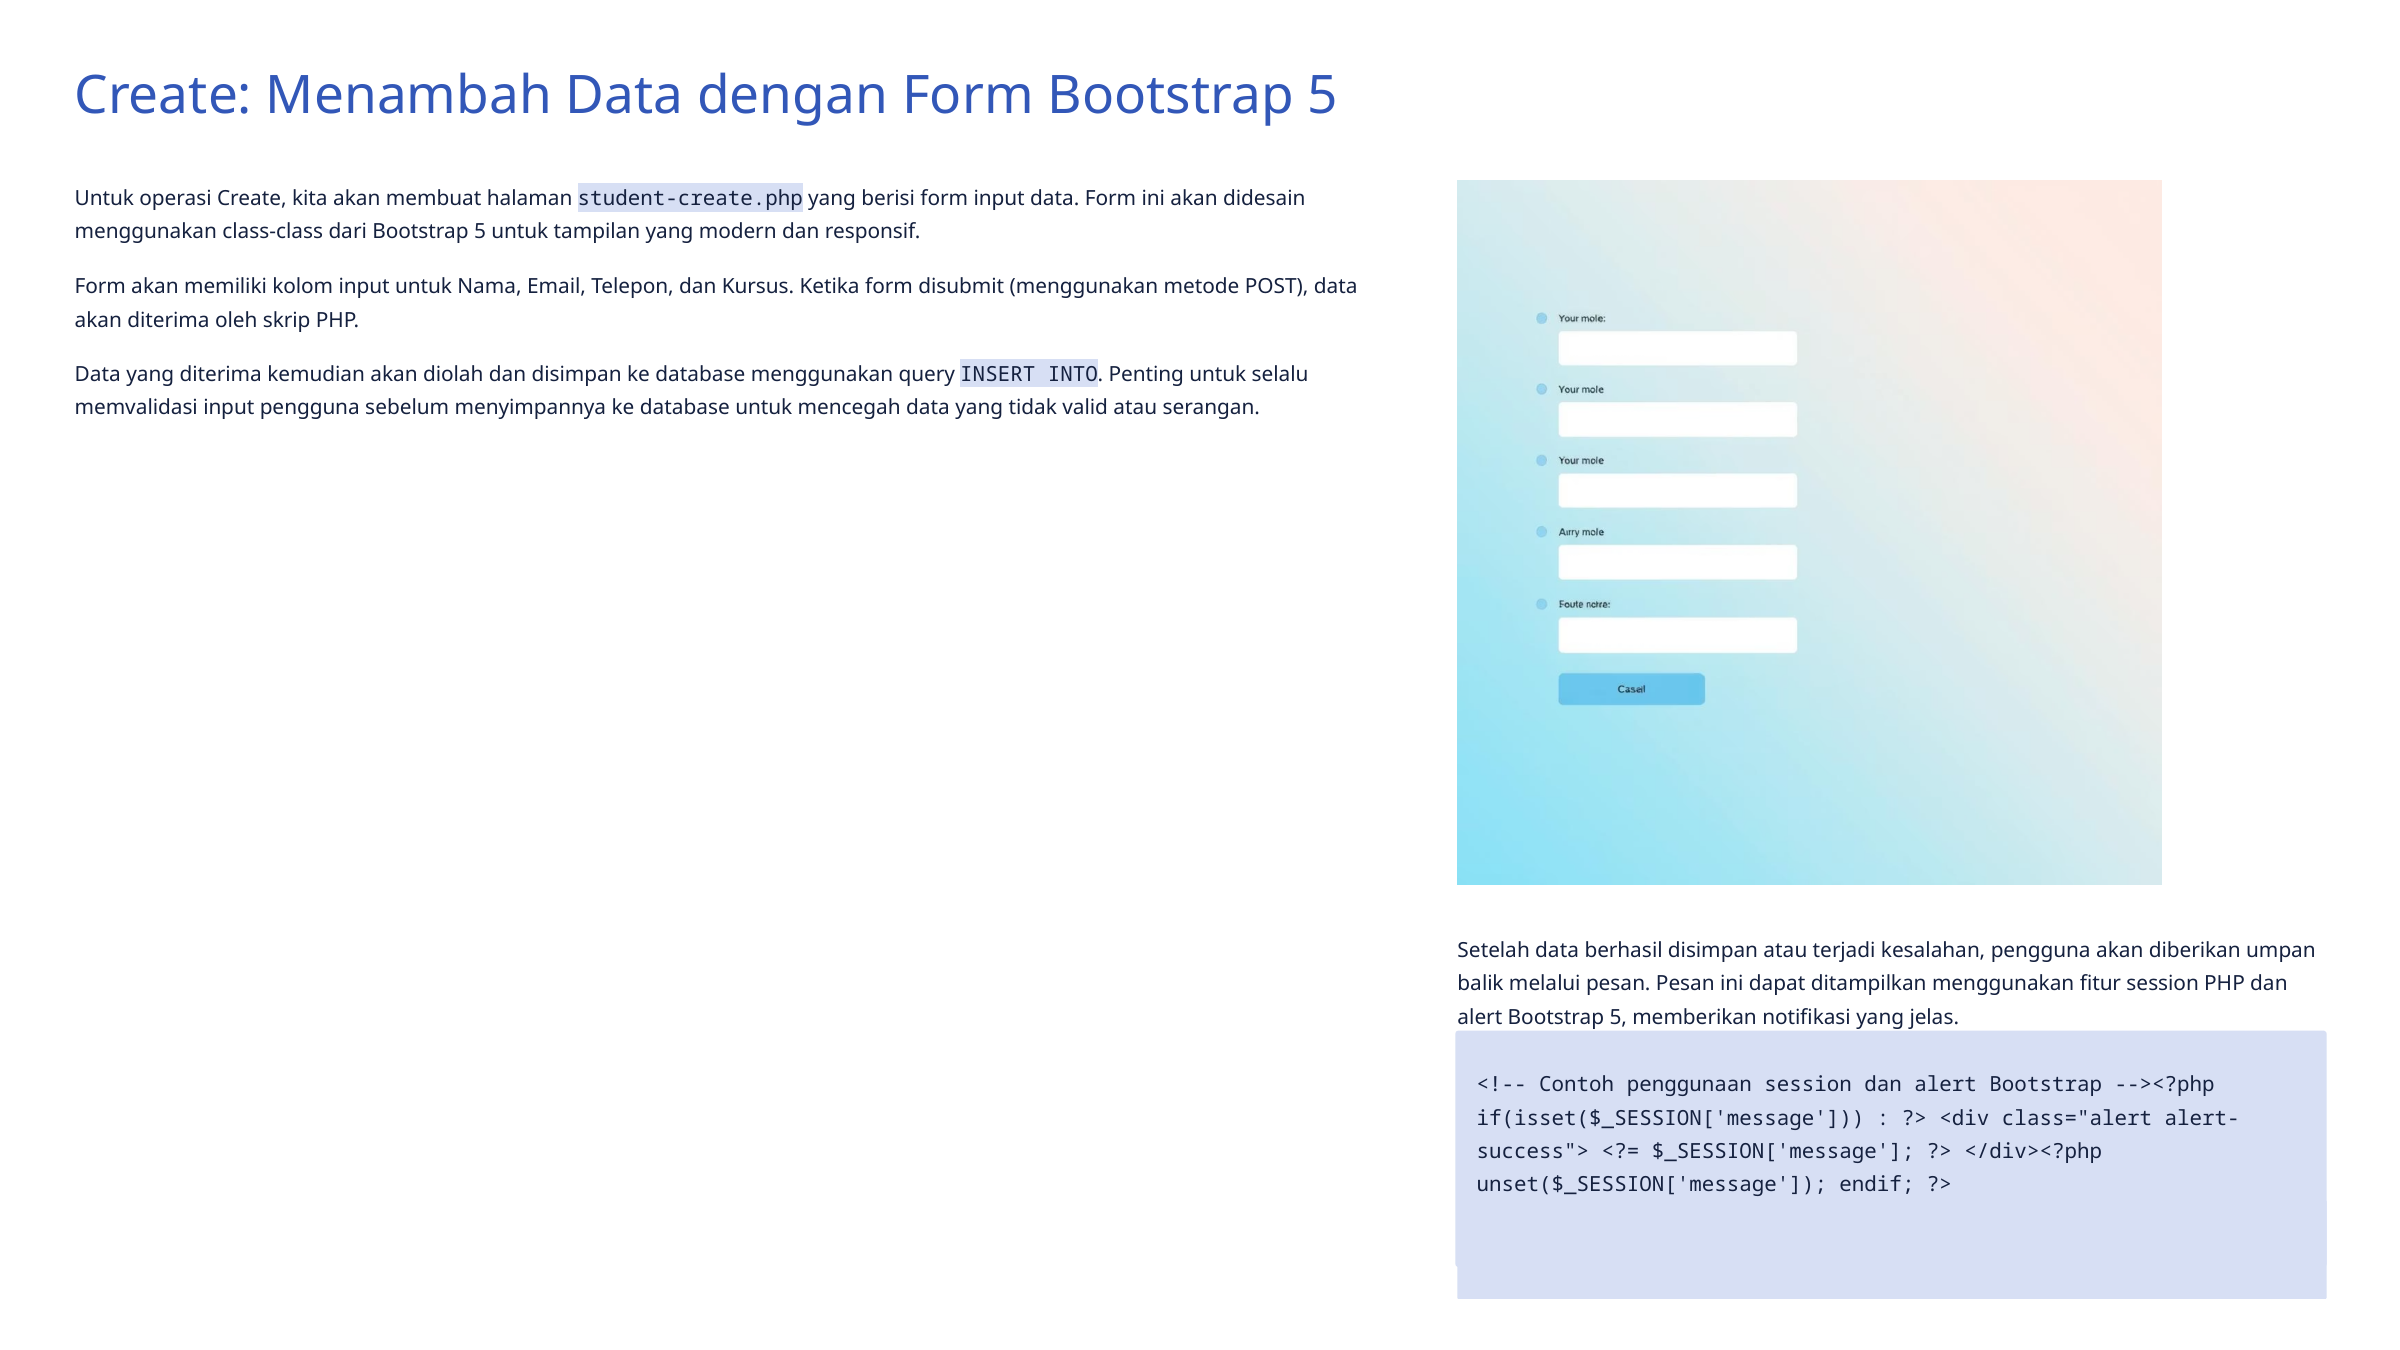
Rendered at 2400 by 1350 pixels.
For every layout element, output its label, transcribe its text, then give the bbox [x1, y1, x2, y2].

text_box Create: Menambah Data dengan Form Bootstrap 5 [74, 58, 1315, 126]
text_box <!-- Contoh penggunaan session dan alert Bootstrap --><?php if(isset($_SESSION['message'])) : ?> <div class="alert alert-success"> <?= $_SESSION['message']; ?> </div><?php unset($_SESSION['message']); endif; ?> [1476, 1062, 2306, 1268]
text_box Form akan memiliki kolom input untuk Nama, Email, Telepon, dan Kursus. Ketika form disubmit (menggunakan metode POST), data akan diterima oleh skrip PHP. [74, 264, 1405, 333]
picture [1457, 180, 2162, 885]
text_box [1455, 1030, 2327, 1268]
text_box Data yang diterima kemudian akan diolah dan disimpan ke database menggunakan query INSERT INTO. Penting untuk selalu memvalidasi input pengguna sebelum menyimpannya ke database untuk mencegah data yang tidak valid atau serangan. [74, 352, 1405, 738]
text_box Untuk operasi Create, kita akan membuat halaman student-create.php yang berisi form input data. Form ini akan didesain menggunakan class-class dari Bootstrap 5 untuk tampilan yang modern dan responsif. [74, 176, 1405, 246]
text_box [1457, 1266, 2327, 1299]
text_box Setelah data berhasil disimpan atau terjadi kesalahan, pengguna akan diberikan umpan balik melalui pesan. Pesan ini dapat ditampilkan menggunakan fitur session PHP dan alert Bootstrap 5, memberikan notifikasi yang jelas. [1457, 928, 2327, 1031]
